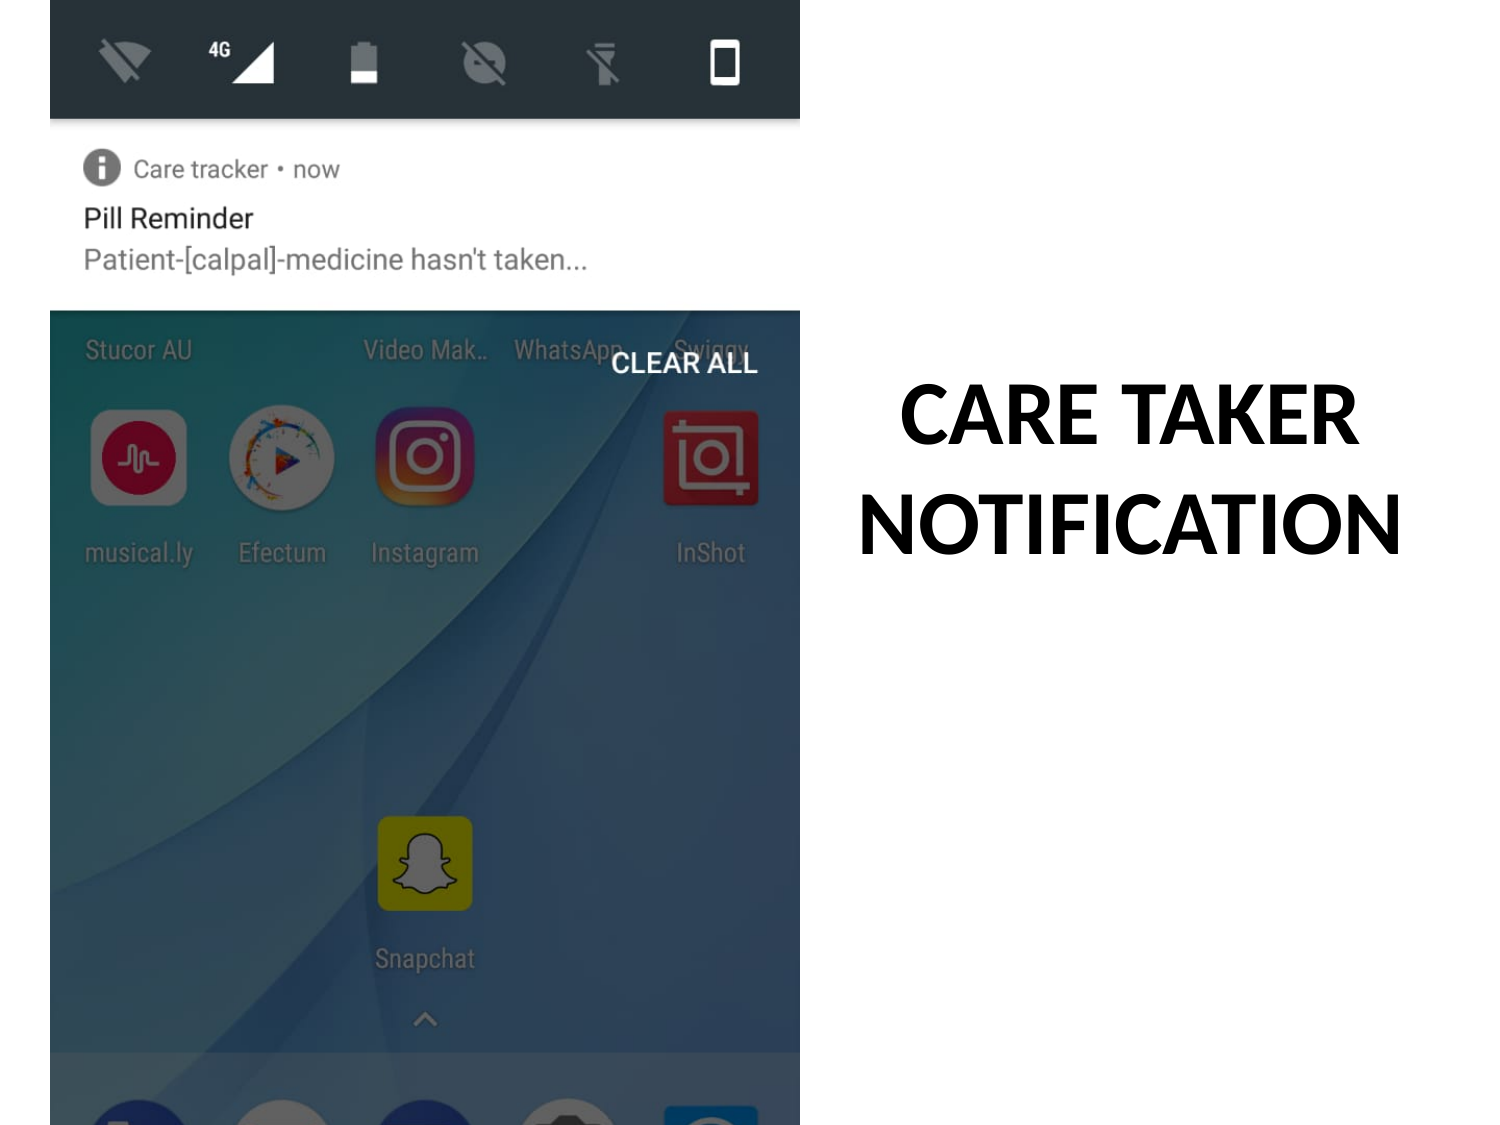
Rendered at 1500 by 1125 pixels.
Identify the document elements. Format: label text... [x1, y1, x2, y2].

text_box CARE TAKER NOTIFICATION [804, 249, 1463, 675]
picture [49, 0, 801, 1125]
